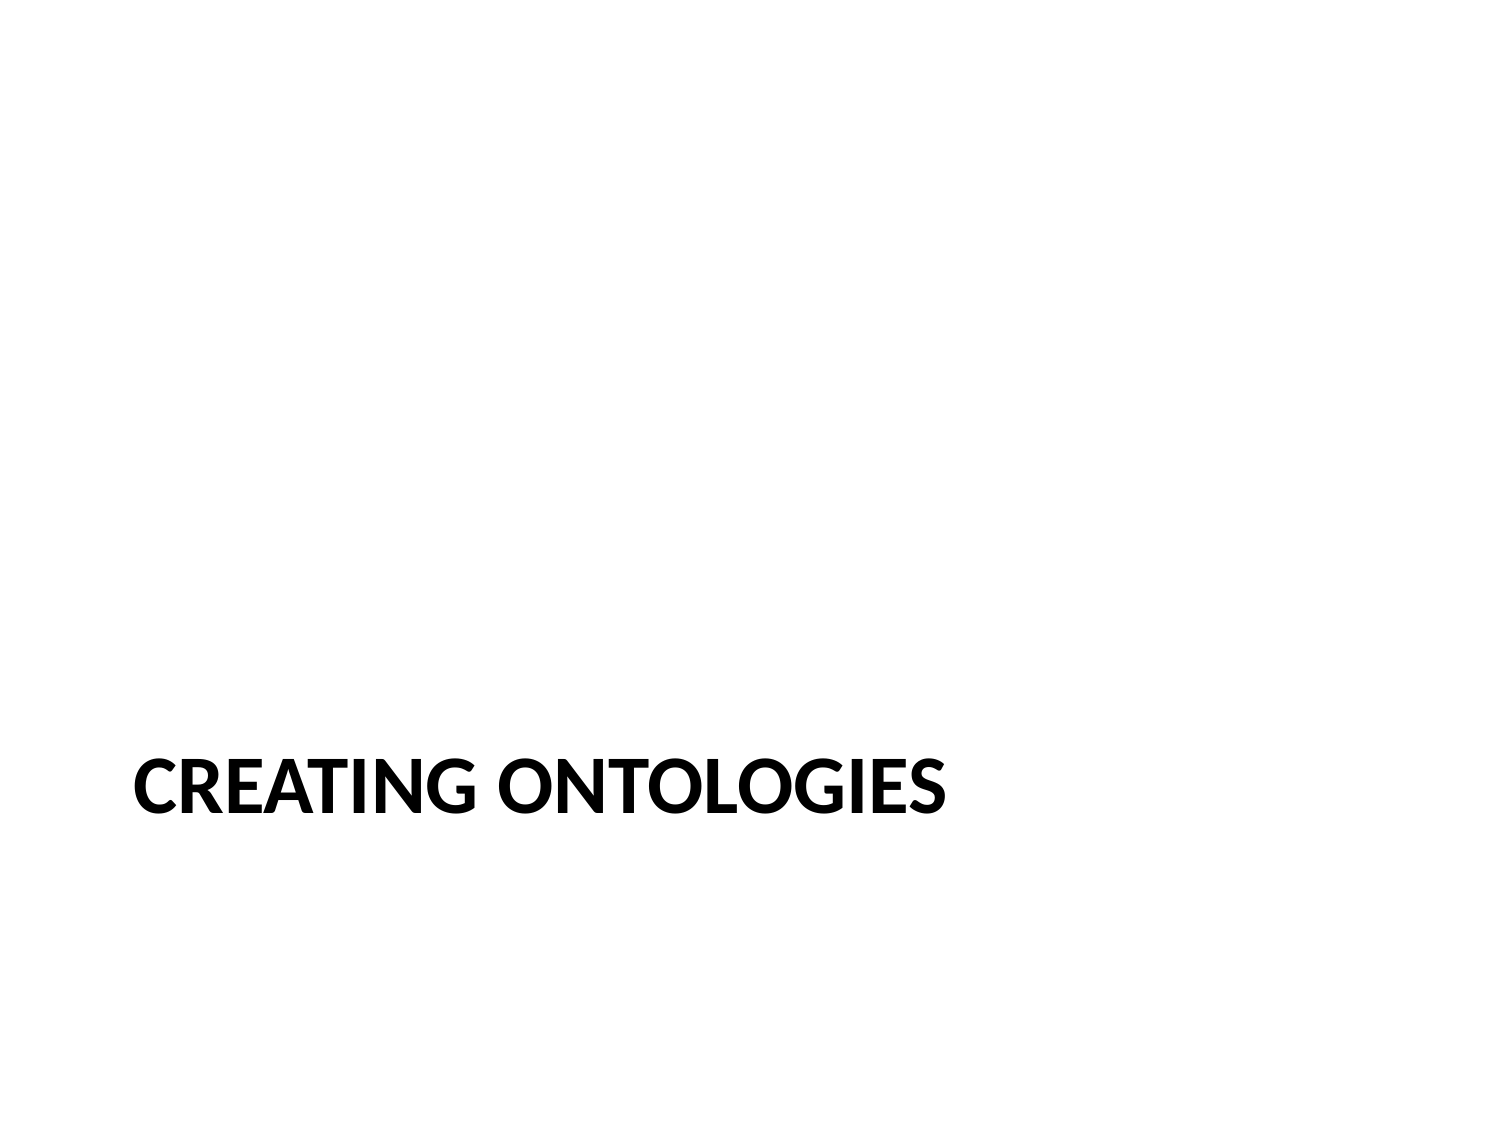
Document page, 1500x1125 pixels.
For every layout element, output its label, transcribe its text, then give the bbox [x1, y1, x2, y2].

title Creating Ontologies [118, 722, 1394, 947]
